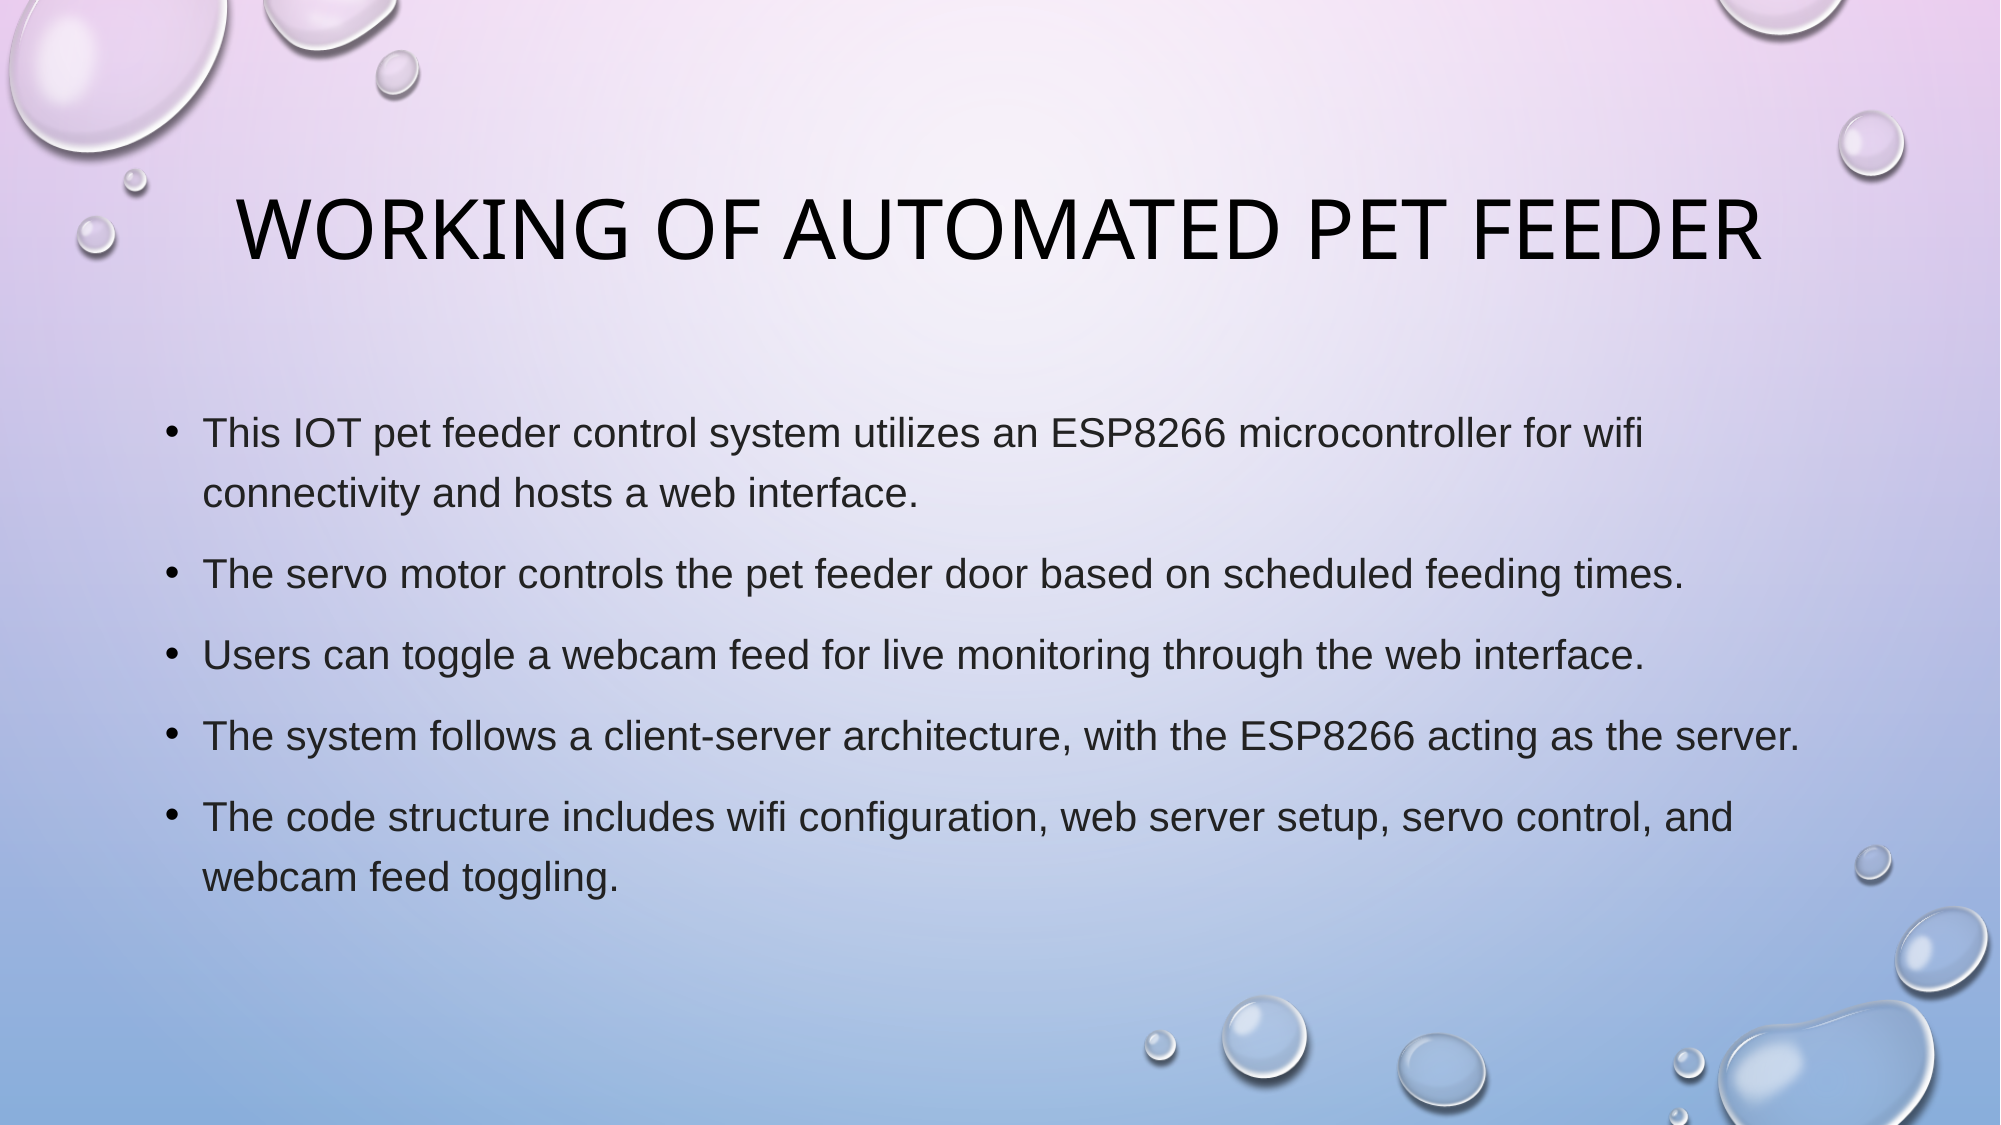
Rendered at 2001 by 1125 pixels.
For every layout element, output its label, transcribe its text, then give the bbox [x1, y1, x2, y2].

list This IOT pet feeder control system utilizes an ESP8266 microcontroller for wifi connectivity and hosts a web interface. The servo motor controls the pet feeder door based on scheduled feeding times. Users can toggle a webcam feed for live monitoring through the web interface. The system follows a client-server architecture, with the ESP8266 acting as the server. The code structure includes wifi configuration, web server setup, servo control, and webcam feed toggling. [149, 388, 1850, 1024]
title Working of automated pet feeder [149, 101, 1851, 364]
picture [0, 0, 2000, 1125]
